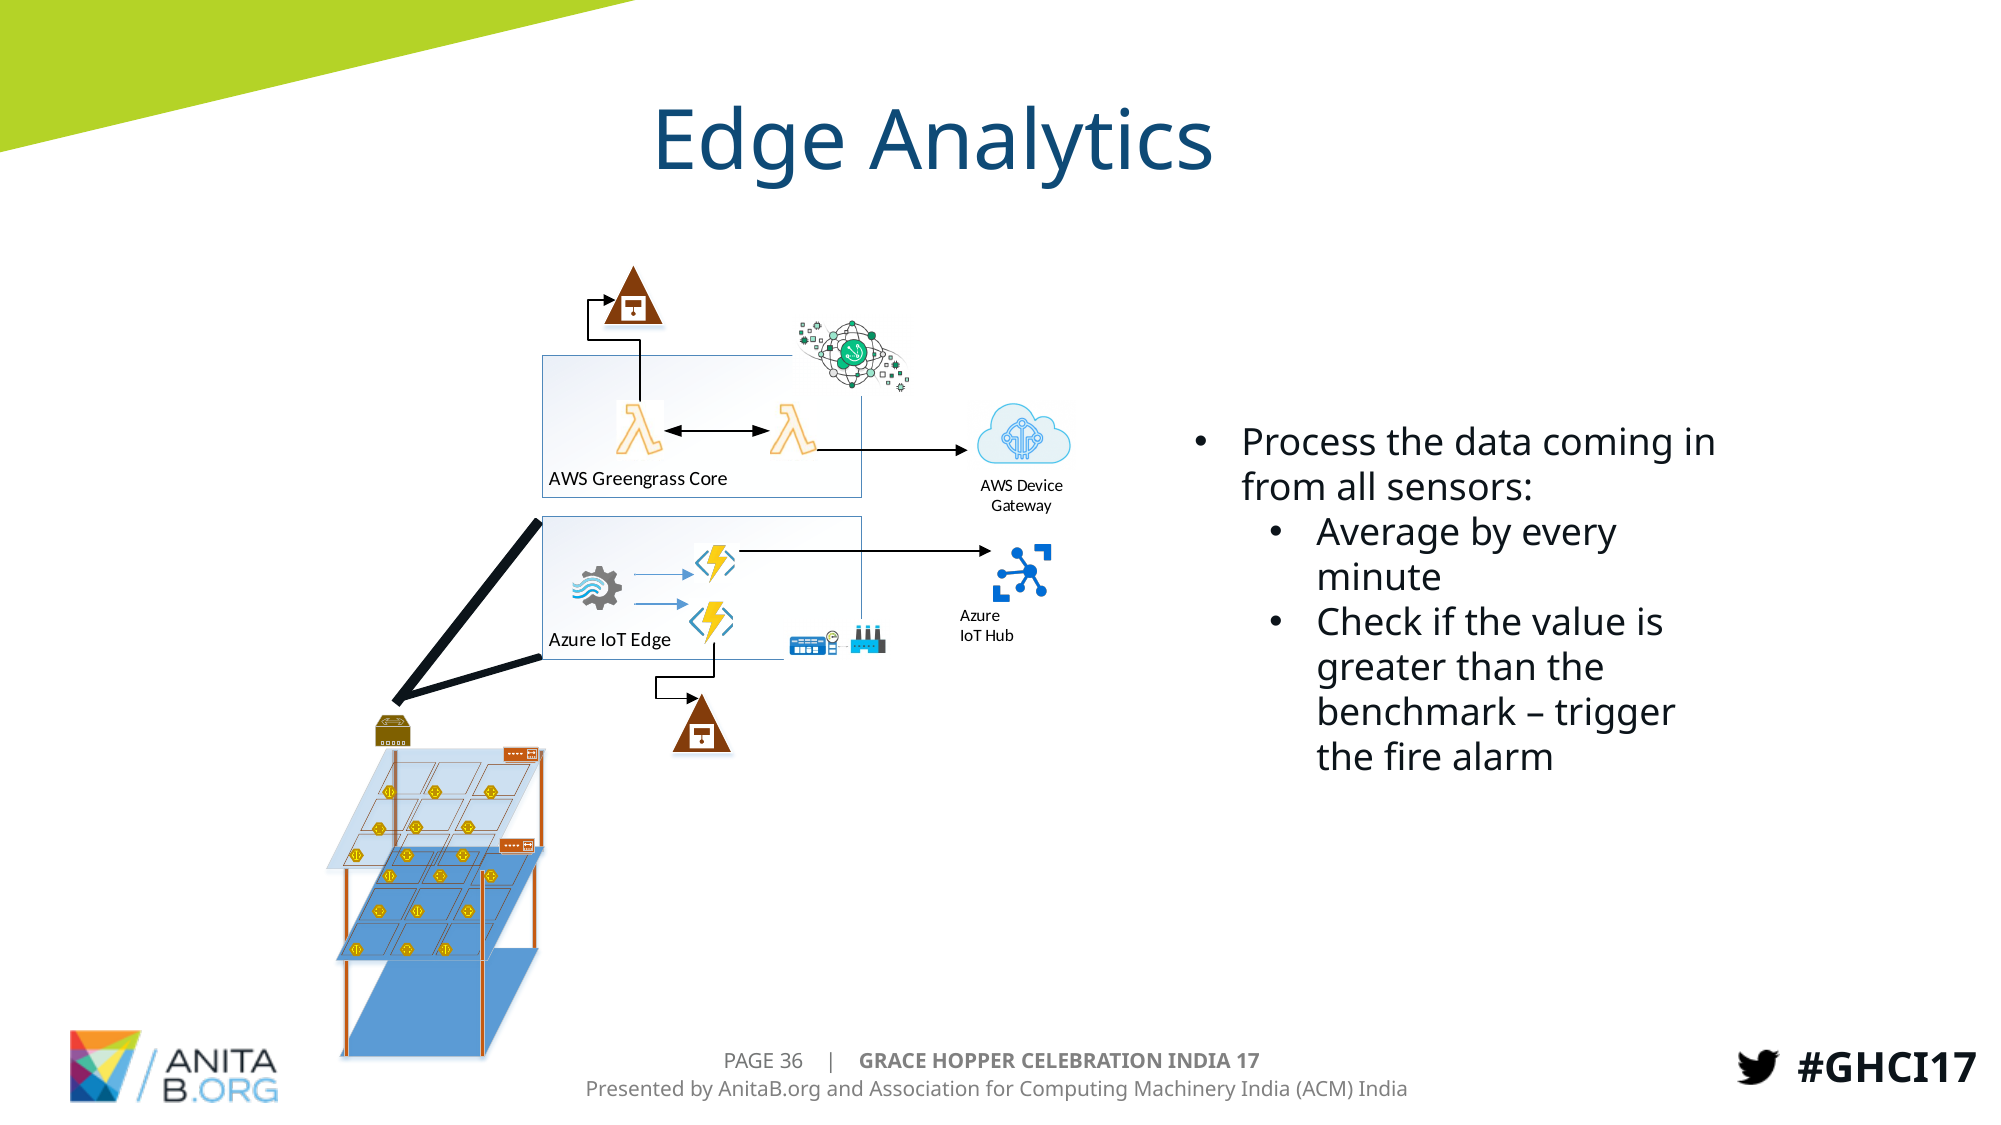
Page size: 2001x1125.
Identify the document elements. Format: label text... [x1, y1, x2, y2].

title Edge Analytics [31, 7, 1837, 195]
picture [70, 1030, 278, 1103]
picture [1737, 1046, 1780, 1089]
picture [319, 259, 1077, 1066]
text_box Process the data coming in from all sensors: Average by every minute Check if the value is greater than the benchmark – trigger the fire alarm [1179, 410, 1742, 786]
